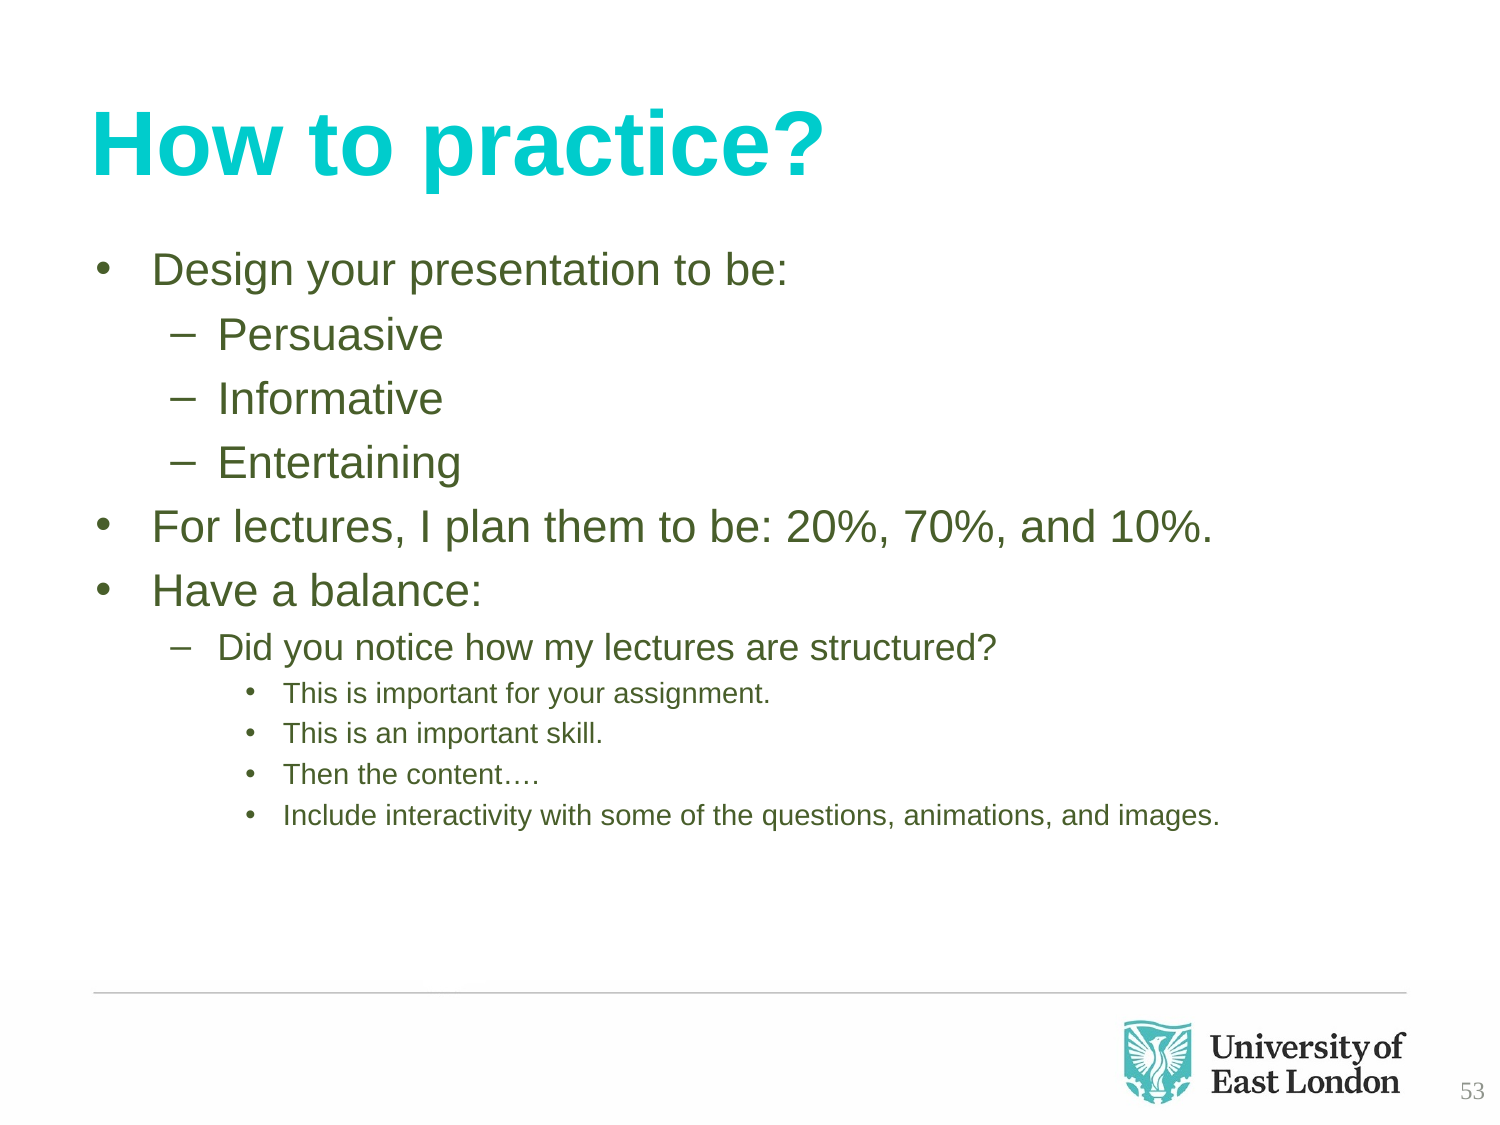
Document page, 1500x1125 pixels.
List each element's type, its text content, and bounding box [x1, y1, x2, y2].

list Design your presentation to be: Persuasive Informative Entertaining For lectures, I plan them to be: 20%, 70%, and 10%. Have a balance: Did you notice how my lectures are structured? This is important for your assignment. This is an important skill. Then the content…. Include interactivity with some of the questions, animations, and images. [80, 232, 1457, 975]
slide_number 53 [1350, 1052, 1500, 1125]
picture [0, 980, 1500, 1125]
title How to practice? [75, 45, 1425, 233]
